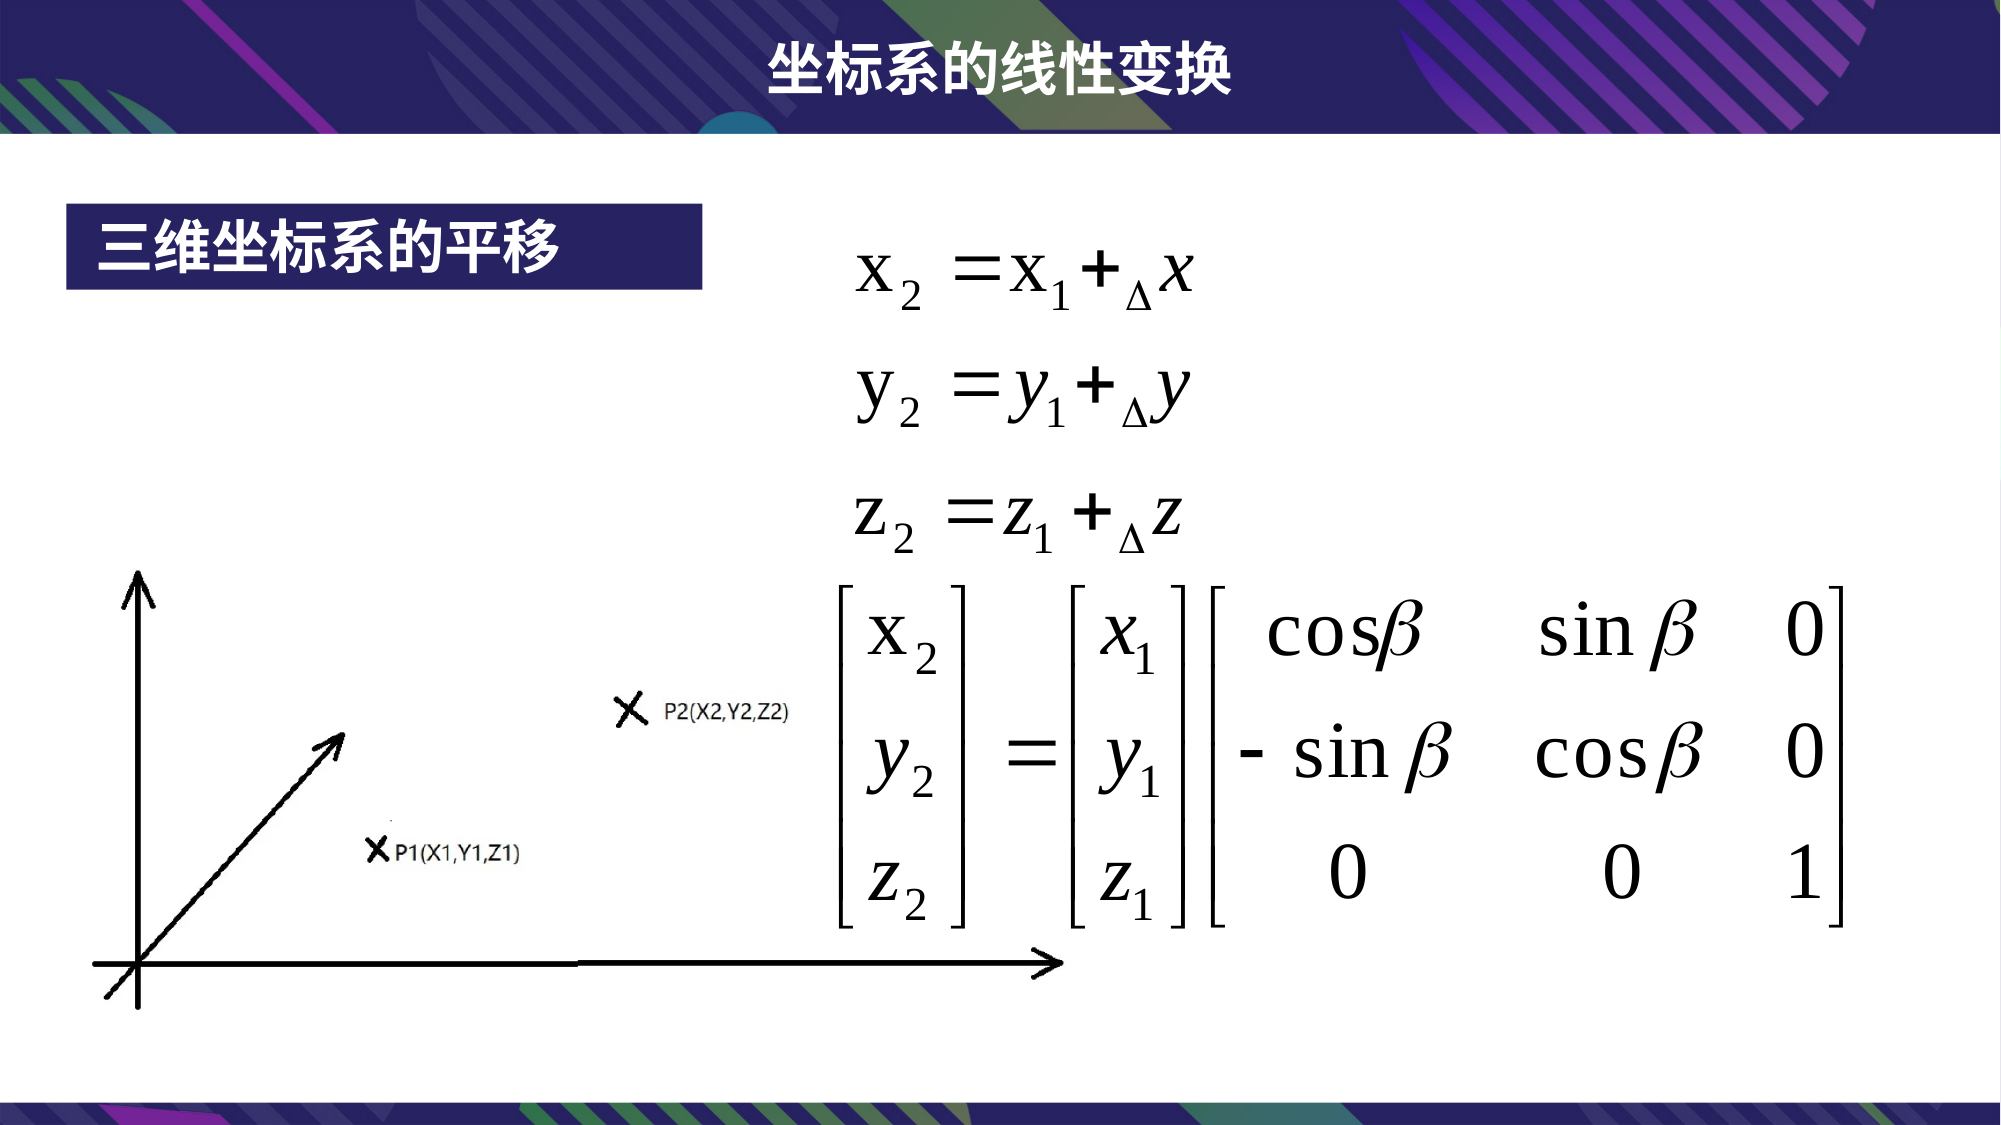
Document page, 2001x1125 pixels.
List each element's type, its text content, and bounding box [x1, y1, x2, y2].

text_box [66, 203, 703, 290]
picture [16, 544, 1186, 1056]
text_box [842, 215, 1208, 568]
title 坐标系的线性变换 [137, 25, 1863, 118]
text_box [819, 568, 1873, 947]
